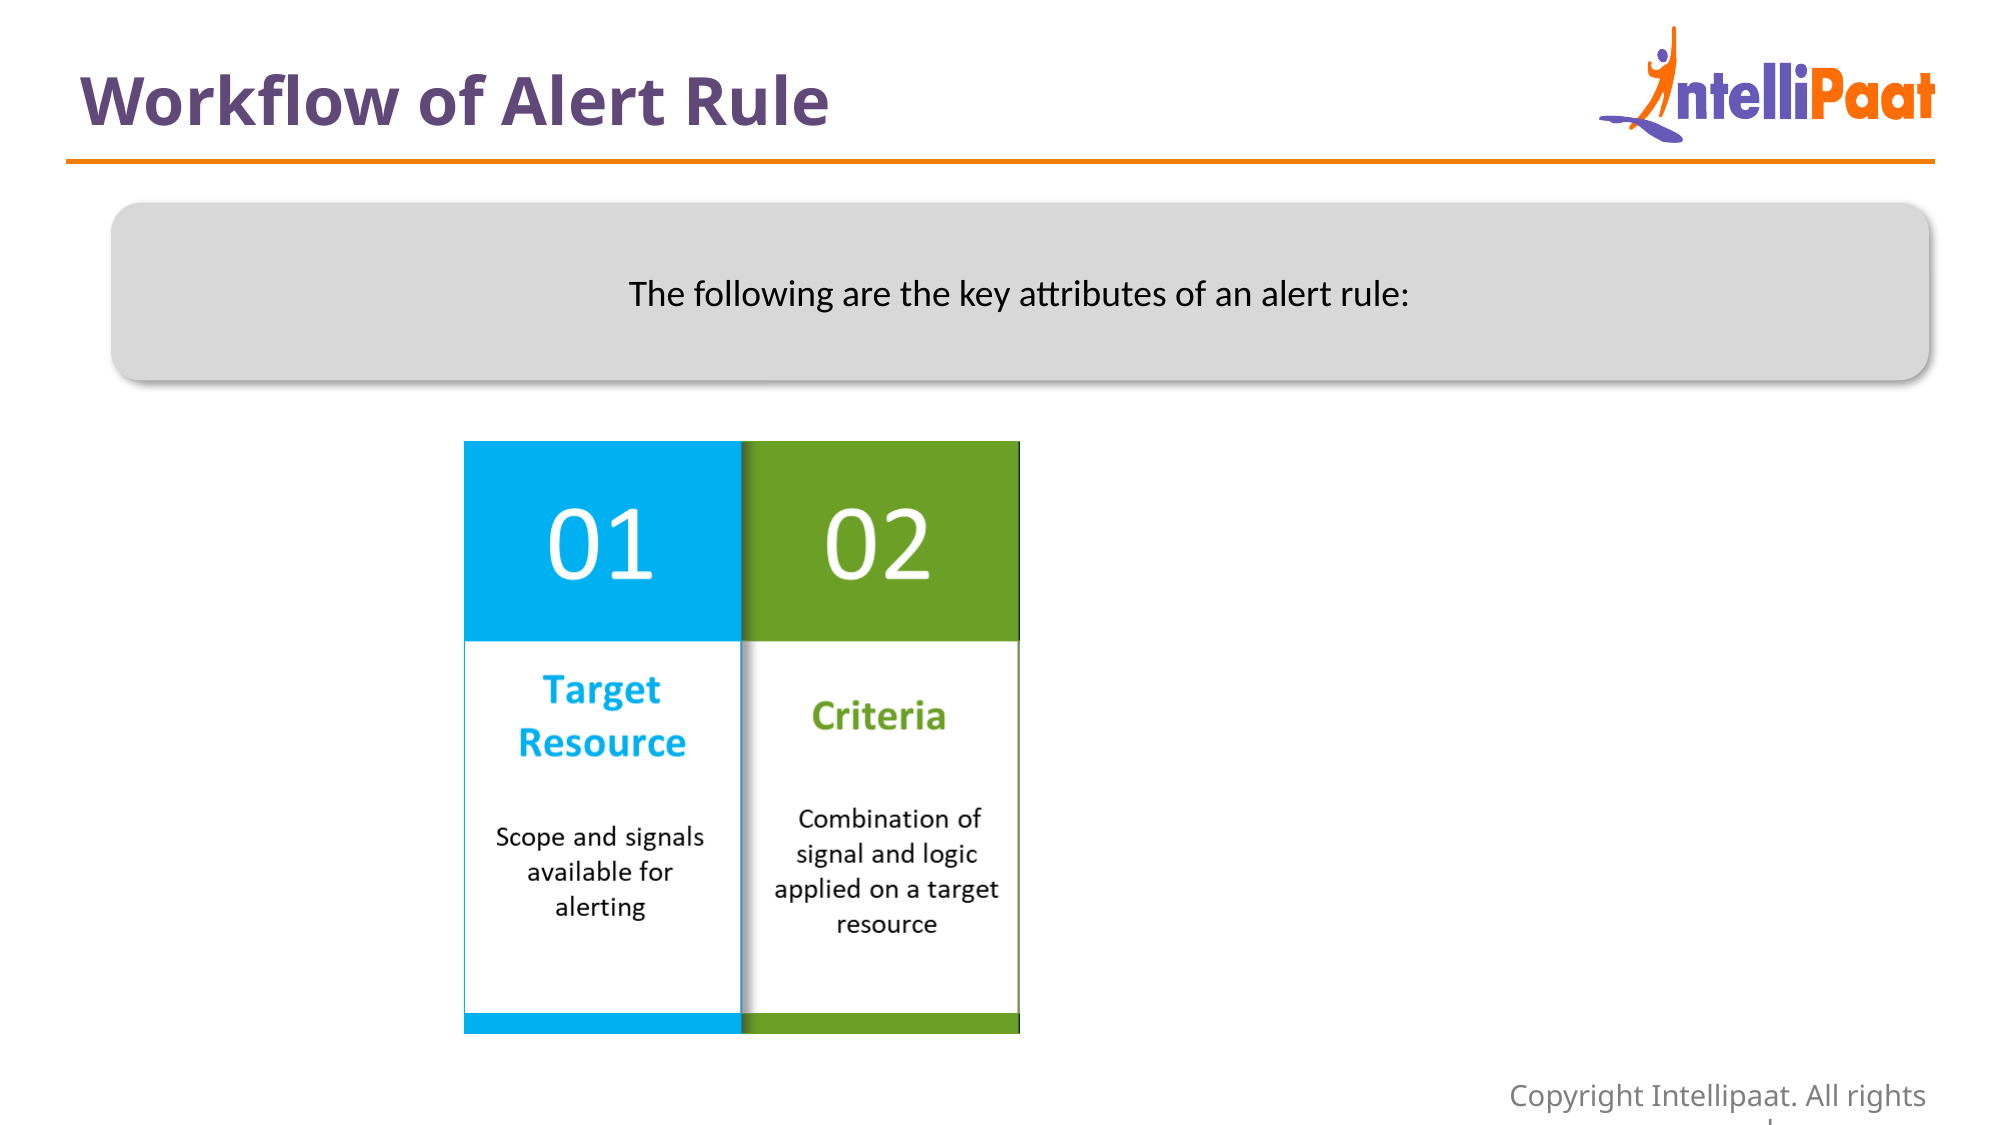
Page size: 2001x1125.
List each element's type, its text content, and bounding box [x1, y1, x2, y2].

picture [466, 441, 1021, 1035]
text_box The following are the key attributes of an alert rule: [111, 202, 1929, 381]
text_box Workflow of Alert Rule [80, 35, 1501, 162]
picture [1599, 26, 1935, 143]
picture [612, 509, 652, 579]
picture [550, 509, 598, 580]
